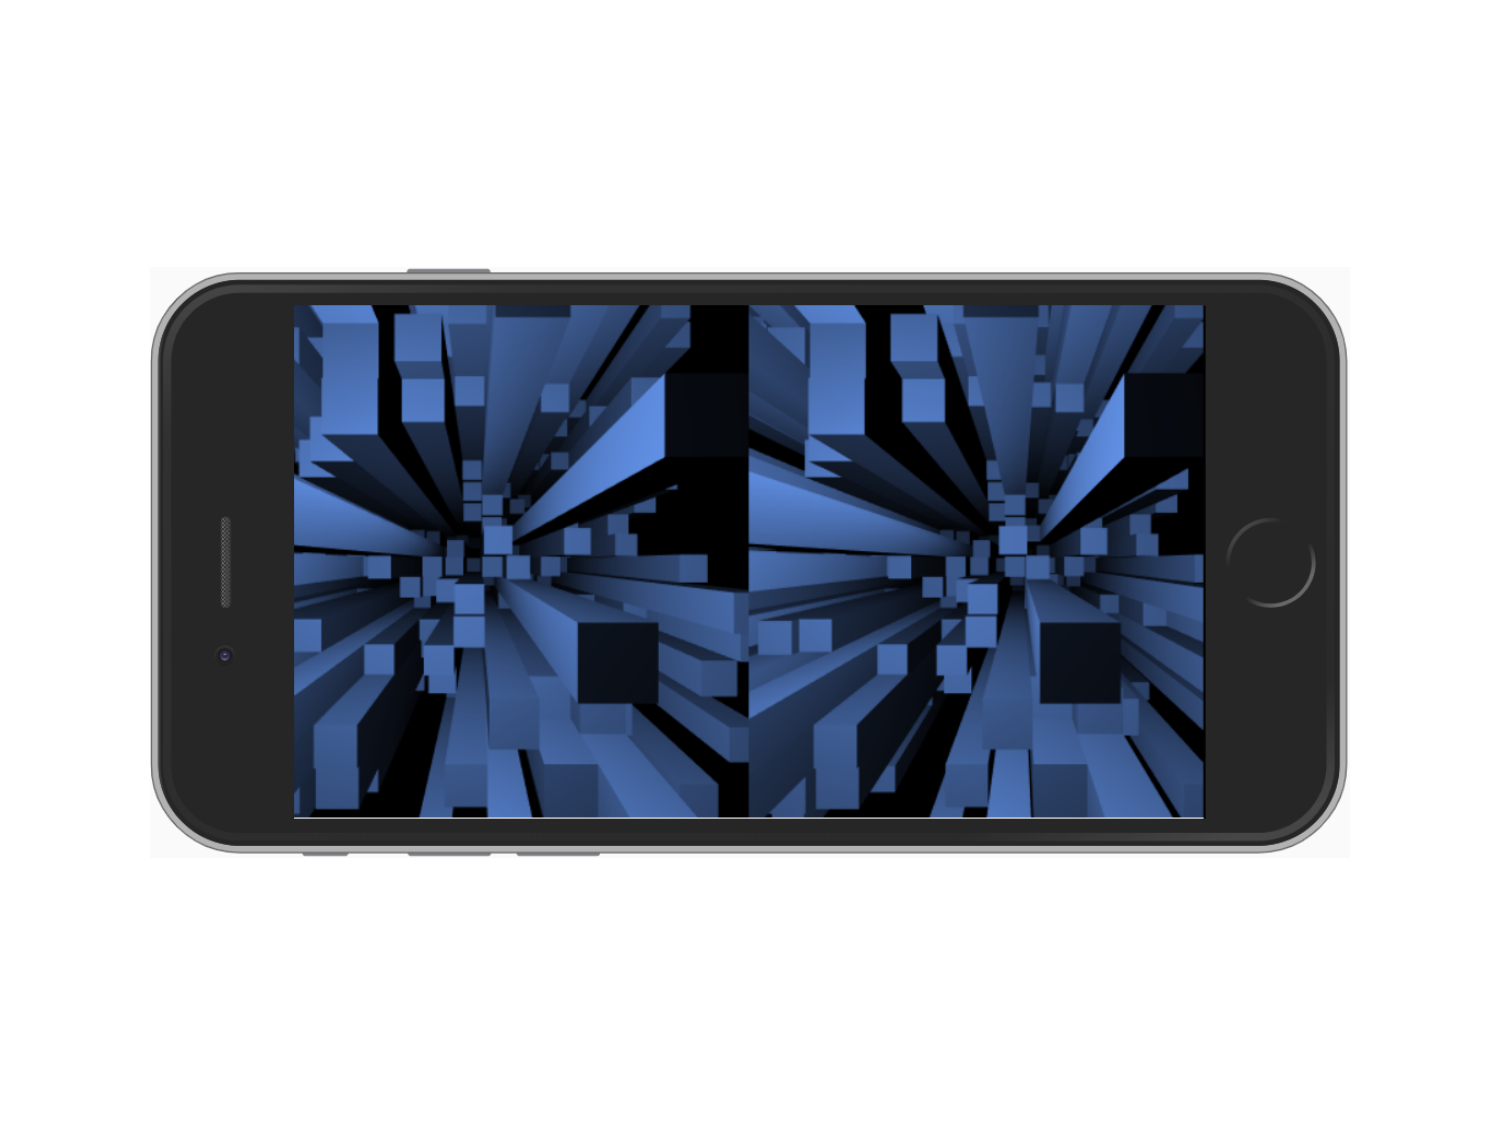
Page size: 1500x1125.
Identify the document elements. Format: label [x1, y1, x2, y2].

picture [149, 266, 1351, 859]
